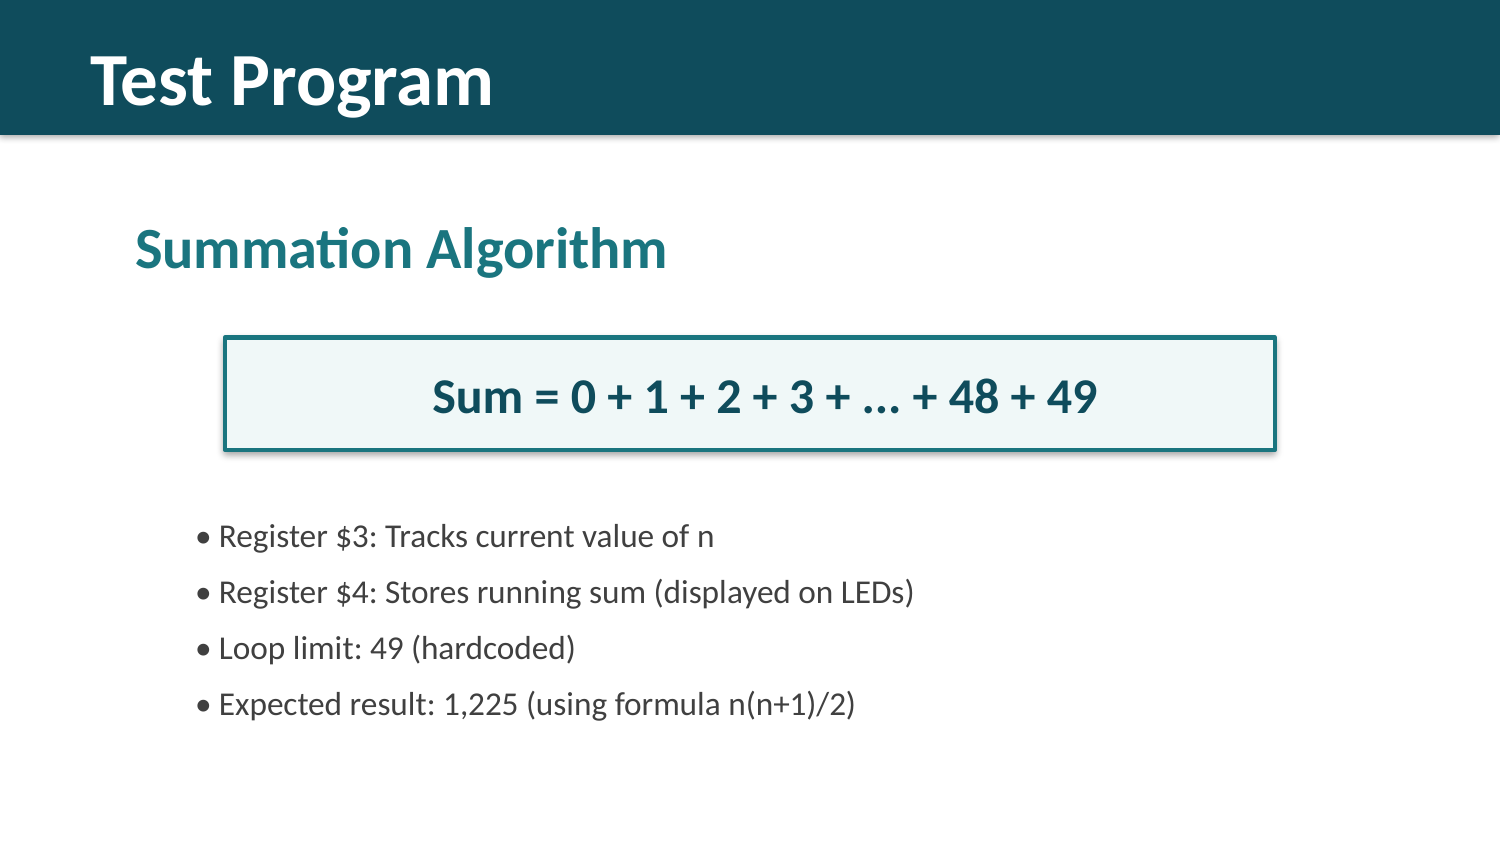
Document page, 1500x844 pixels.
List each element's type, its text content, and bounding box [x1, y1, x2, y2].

text_box • Loop limit: 49 (hardcoded) [179, 618, 1320, 674]
text_box • Expected result: 1,225 (using formula n(n+1)/2) [179, 674, 1320, 730]
text_box Sum = 0 + 1 + 2 + 3 + ... + 48 + 49 [224, 337, 1275, 450]
text_box [0, 0, 1500, 135]
text_box Summation Algorithm [119, 202, 1395, 288]
text_box Test Program [74, 22, 1425, 128]
text_box • Register $3: Tracks current value of n [179, 506, 1320, 562]
text_box • Register $4: Stores running sum (displayed on LEDs) [179, 562, 1320, 618]
